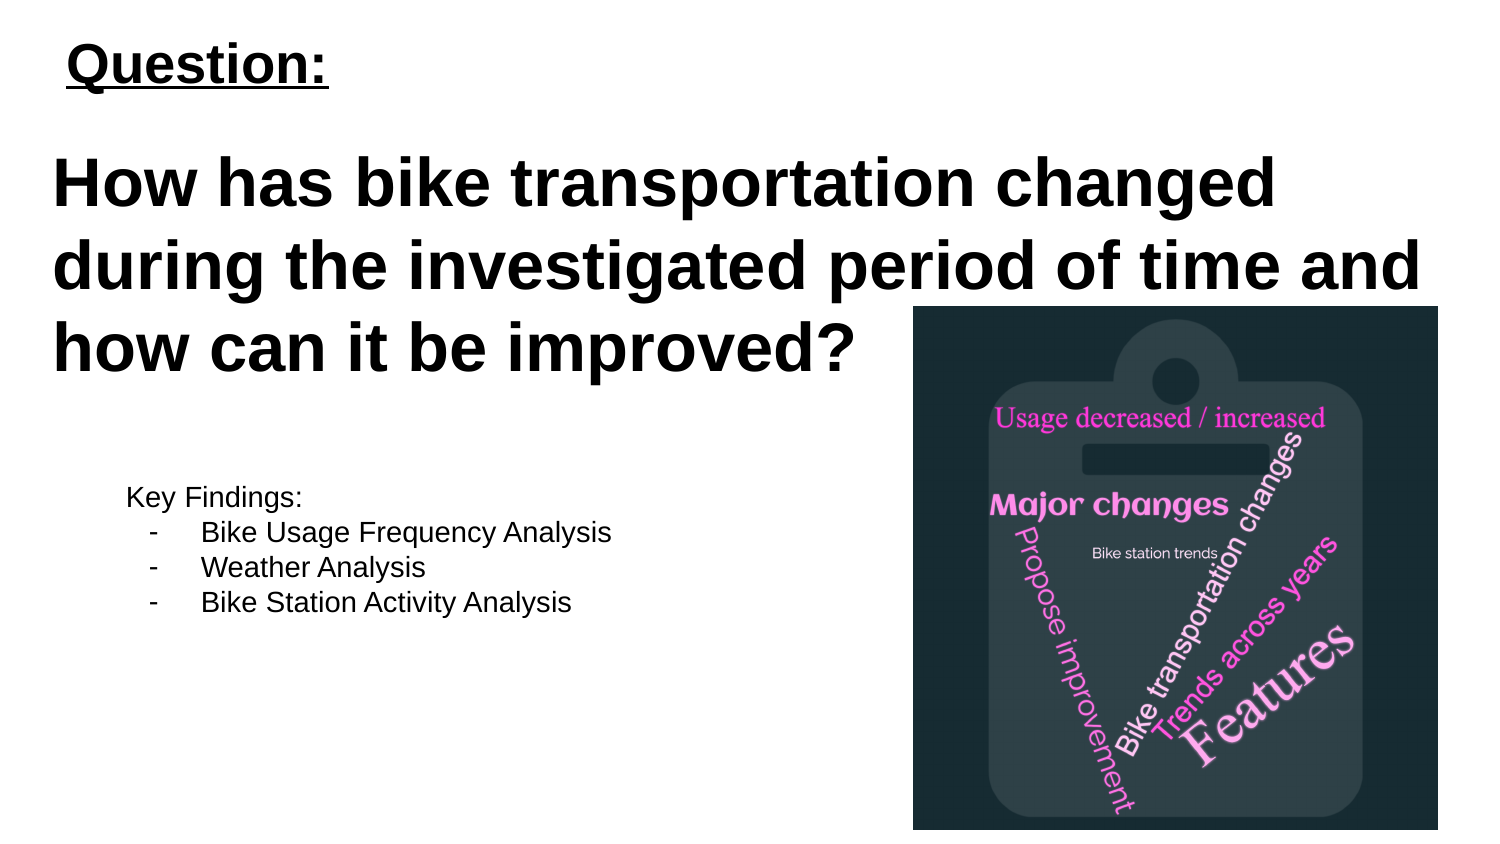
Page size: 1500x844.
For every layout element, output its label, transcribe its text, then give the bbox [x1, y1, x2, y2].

text_box Key Findings: Bike Usage Frequency Analysis Weather Analysis Bike Station Activity Analysis [110, 463, 653, 634]
text_box Question: [51, 11, 697, 122]
text_box How has bike transportation changed during the investigated period of time and how can it be improved? [37, 122, 1463, 665]
picture [913, 305, 1438, 831]
